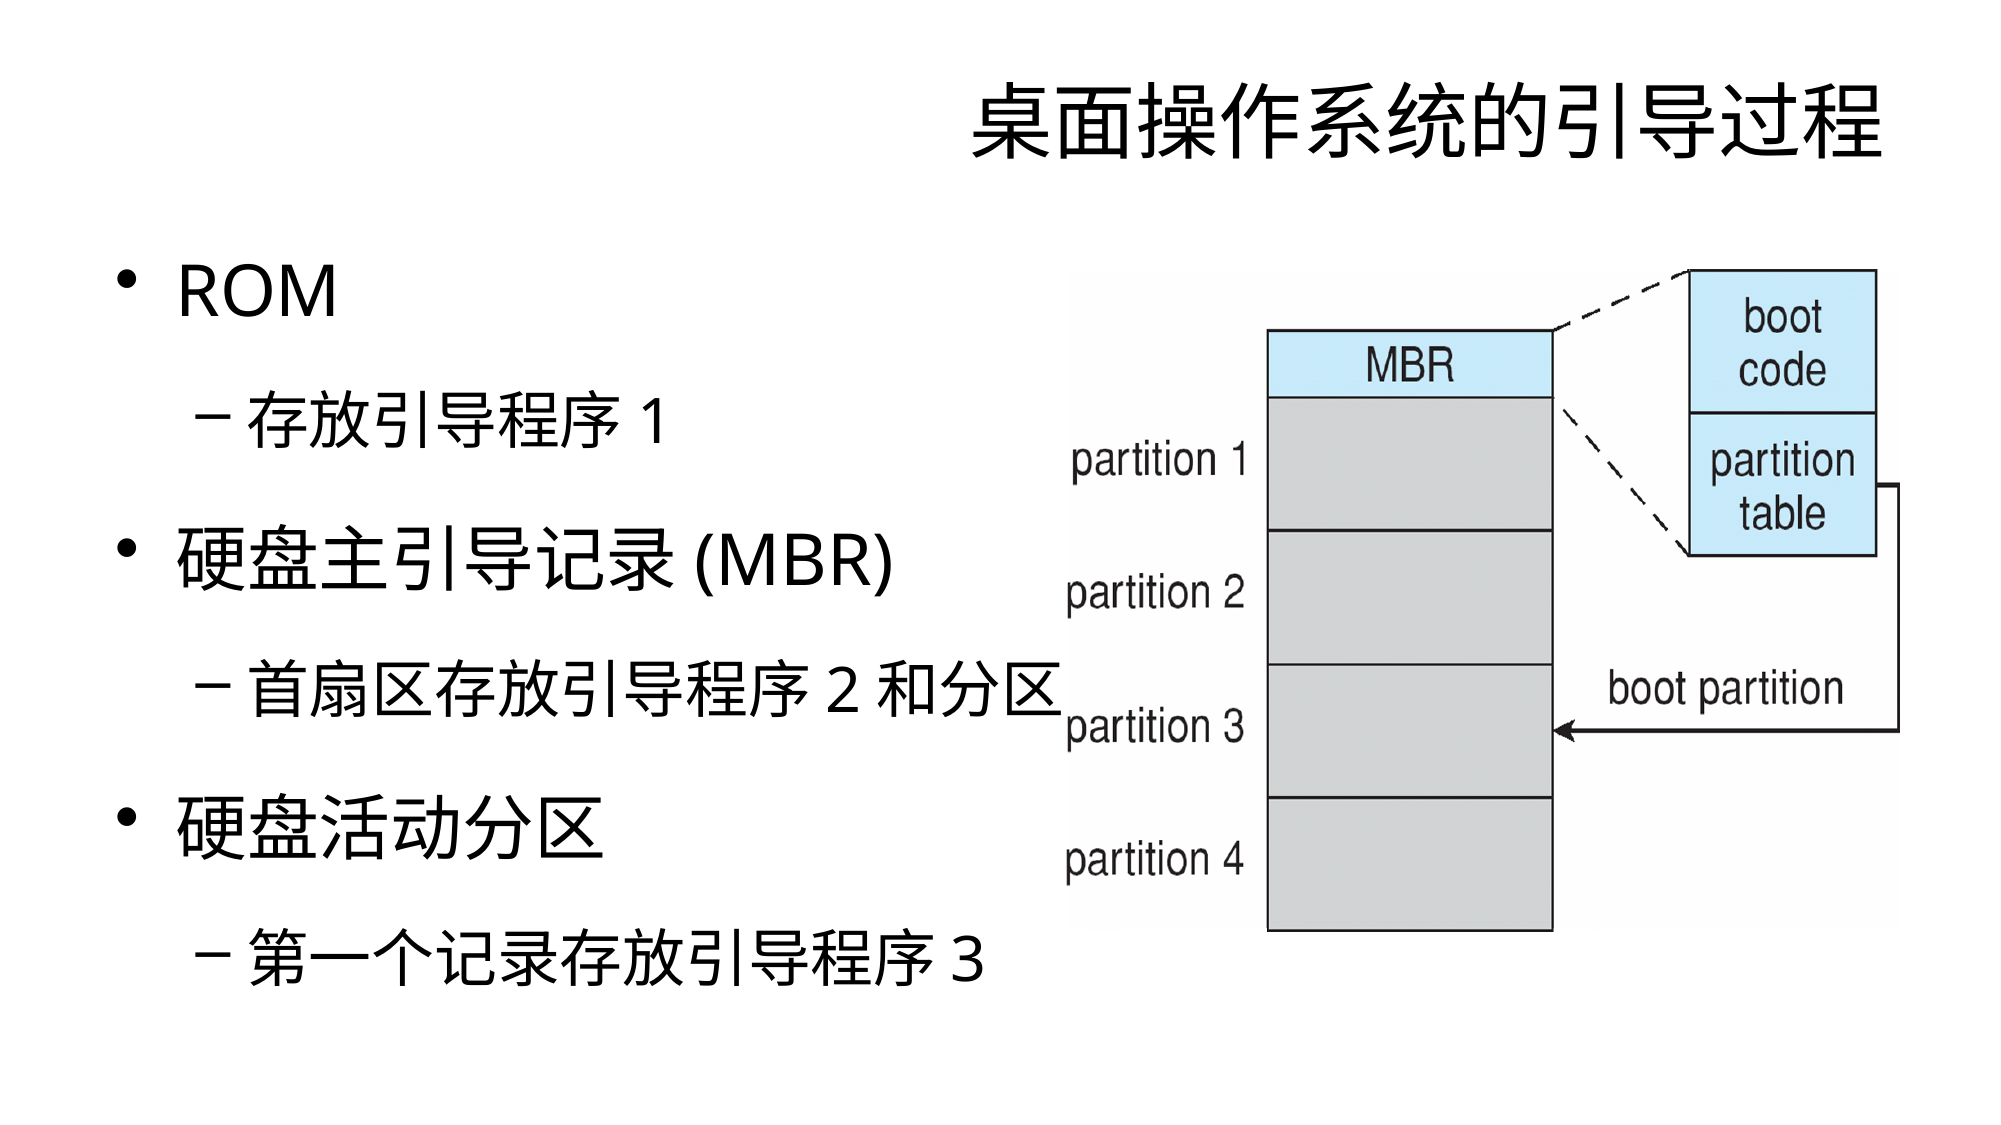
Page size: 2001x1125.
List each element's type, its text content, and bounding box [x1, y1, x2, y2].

title 桌面操作系统的引导过程 [99, 44, 1901, 193]
picture [1064, 267, 1900, 932]
list ROM 存放引导程序1 硬盘主引导记录(MBR) 首扇区存放引导程序2和分区表 硬盘活动分区 第一个记录存放引导程序3 [99, 193, 1901, 1006]
